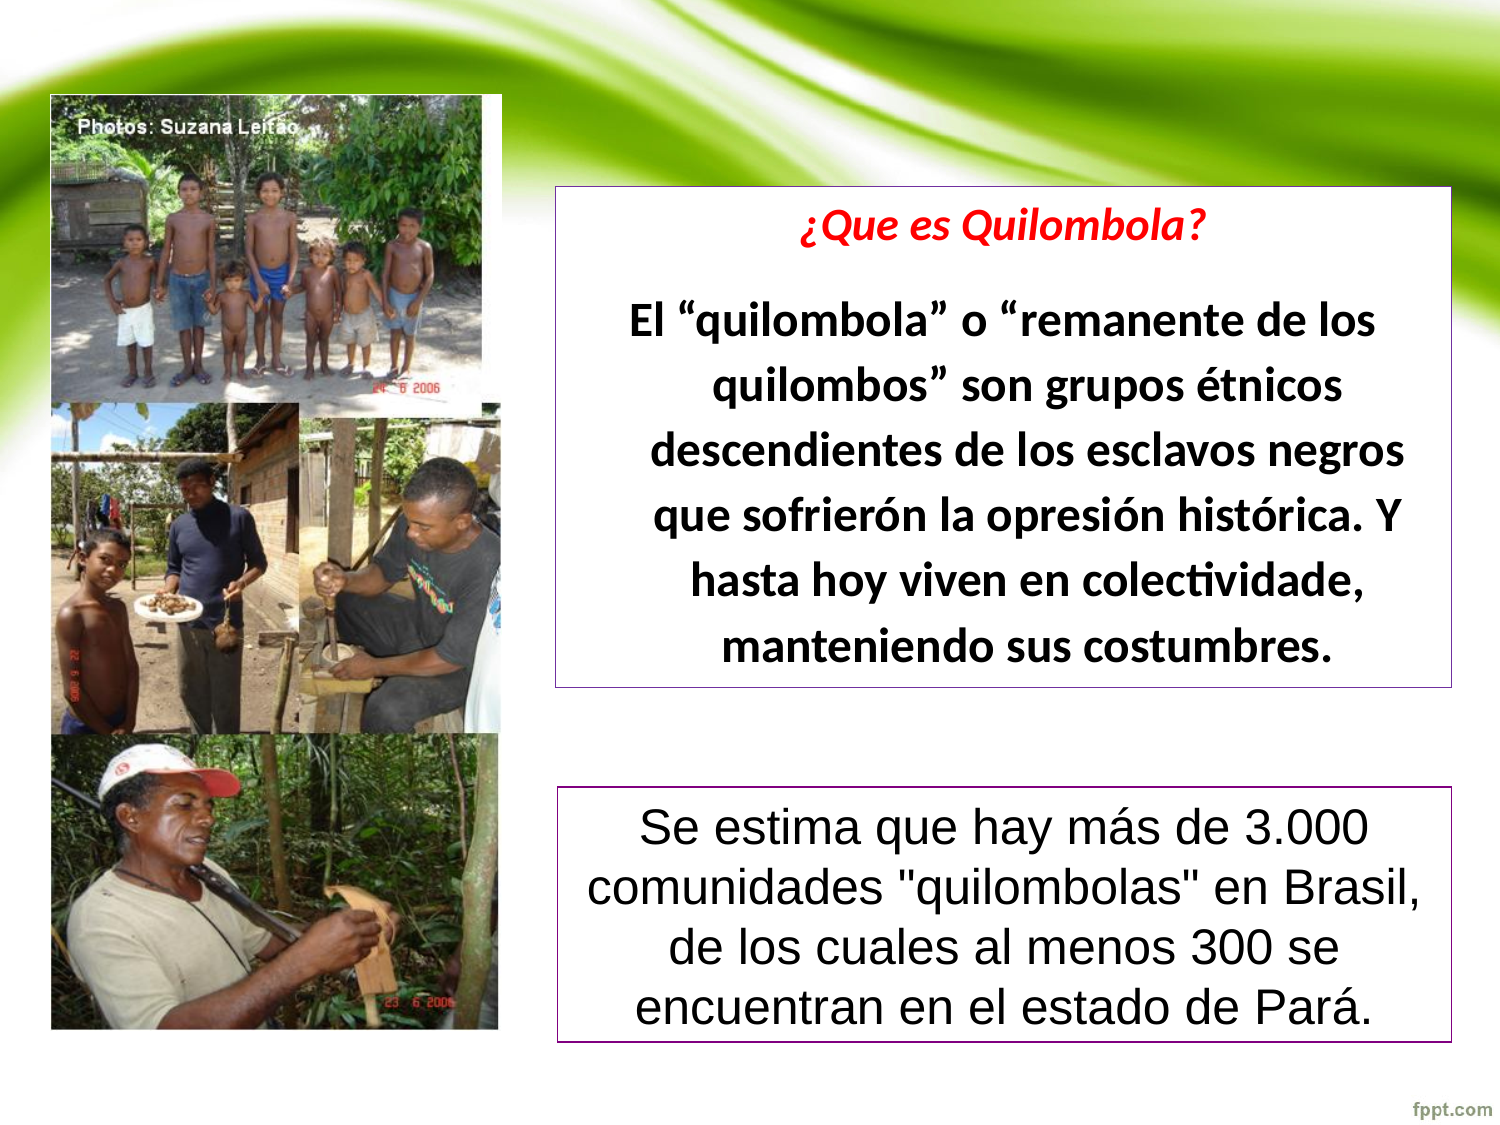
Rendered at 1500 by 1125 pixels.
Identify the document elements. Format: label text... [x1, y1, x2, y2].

picture [0, 0, 1500, 1125]
text_box Se estima que hay más de 3.000 comunidades "quilombolas" en Brasil, de los cuales al menos 300 se encuentran en el estado de Pará. [557, 787, 1452, 1042]
list ¿Que es Quilombola? El “quilombola” o “remanente de los quilombos” son grupos étnicos descendientes de los esclavos negros que sofrierón la opresión histórica. Y hasta hoy viven en colectividade, manteniendo sus costumbres. [555, 186, 1452, 688]
